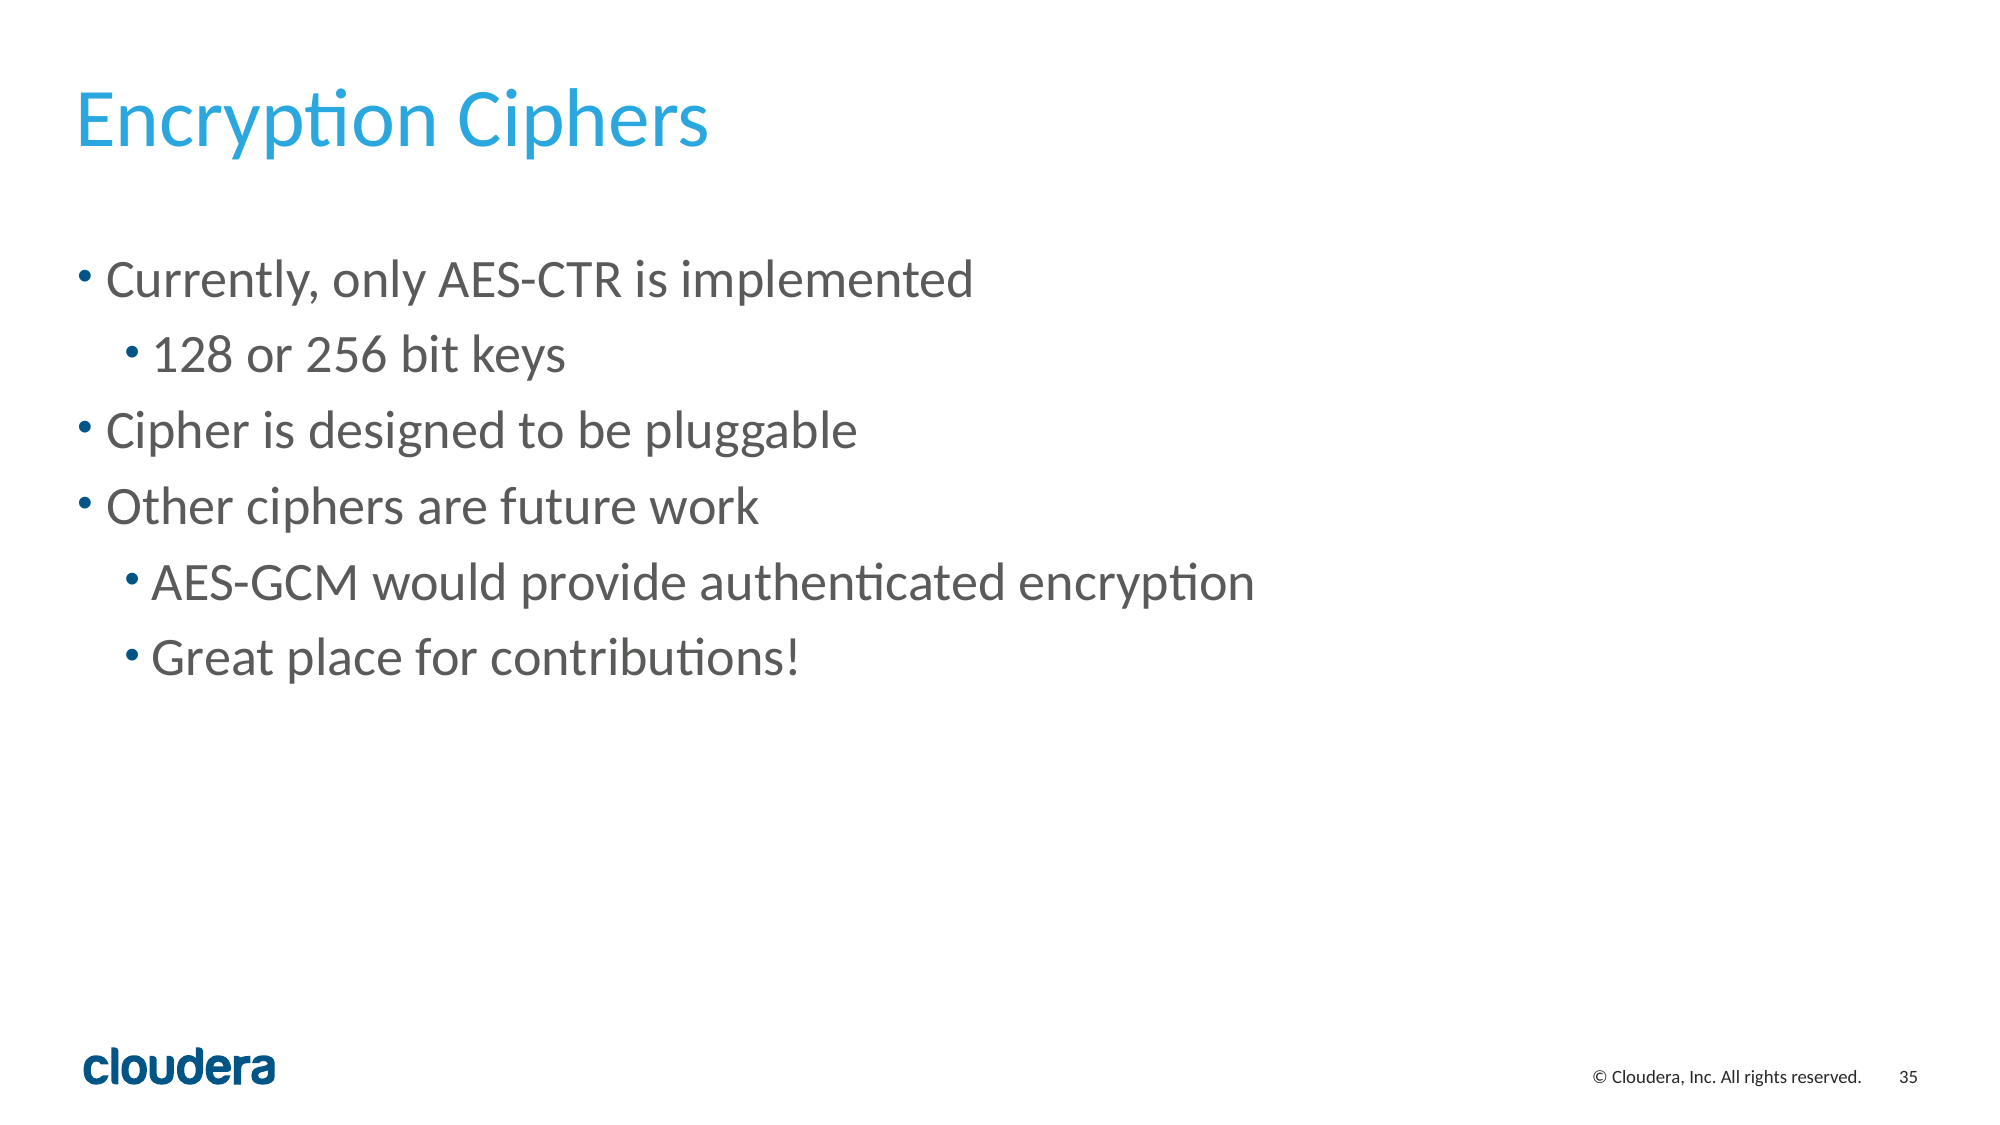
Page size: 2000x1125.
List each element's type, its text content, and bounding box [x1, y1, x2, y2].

list Currently, only AES-CTR is implemented 128 or 256 bit keys Cipher is designed to be pluggable Other ciphers are future work AES-GCM would provide authenticated encryption Great place for contributions! [62, 235, 1919, 1017]
title Encryption Ciphers [60, 75, 1916, 205]
